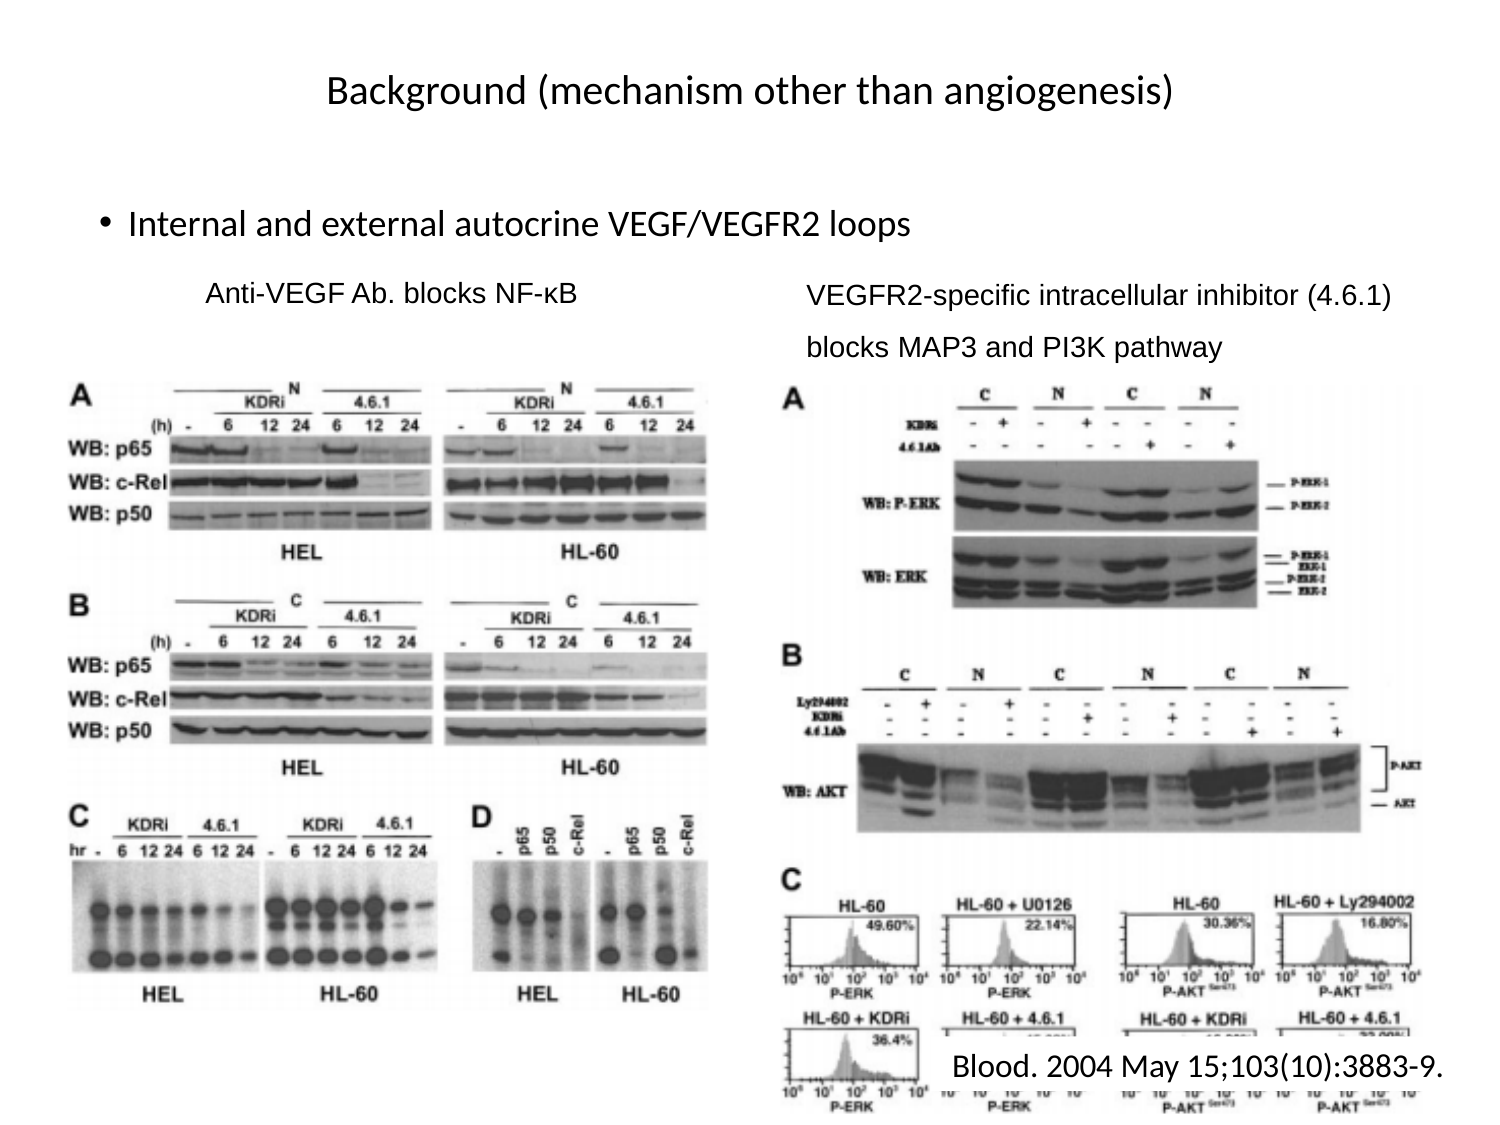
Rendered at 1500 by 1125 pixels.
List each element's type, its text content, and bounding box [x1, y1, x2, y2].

text_box VEGFR2-specific intracellular inhibitor (4.6.1) blocks MAP3 and PI3K pathway [791, 250, 1419, 362]
picture [42, 362, 737, 1021]
text_box Internal and external autocrine VEGF/VEGFR2 loops [84, 168, 1419, 252]
text_box Anti-VEGF Ab. blocks NF-κB [190, 266, 601, 317]
picture [763, 362, 1459, 1123]
text_box Background (mechanism other than angiogenesis) [45, 55, 1456, 121]
